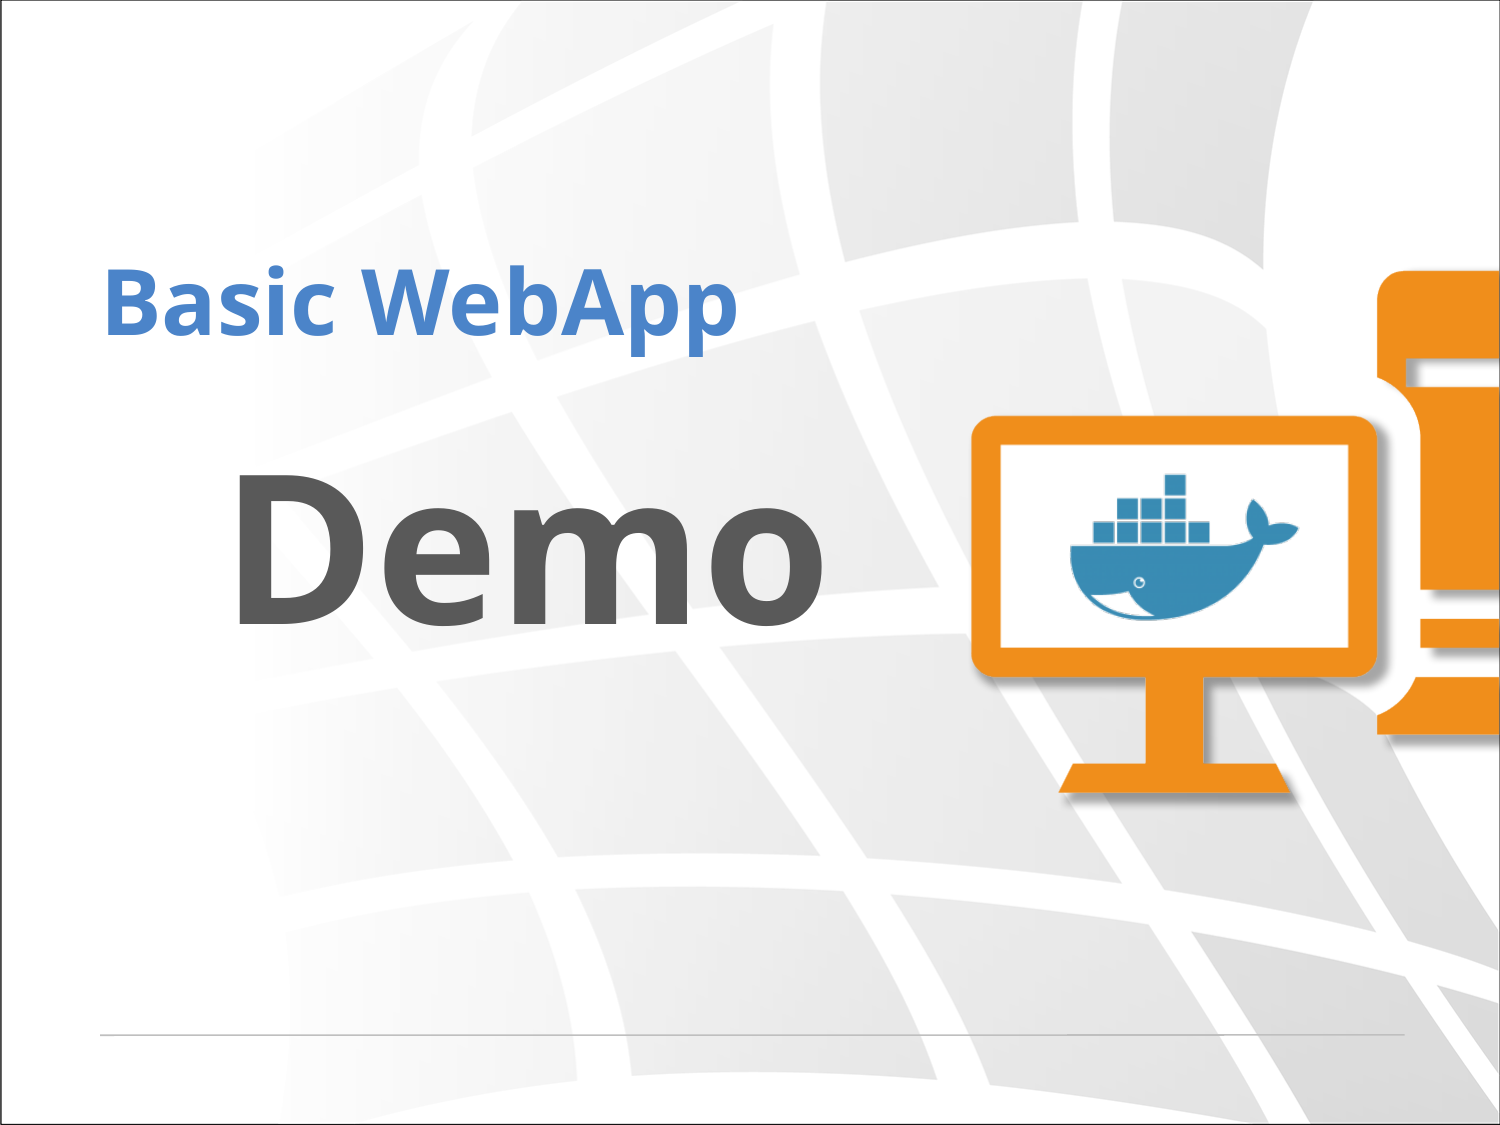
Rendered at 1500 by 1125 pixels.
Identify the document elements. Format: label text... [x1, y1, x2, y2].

title Basic WebApp [100, 19, 1412, 362]
picture [0, 0, 1500, 1125]
